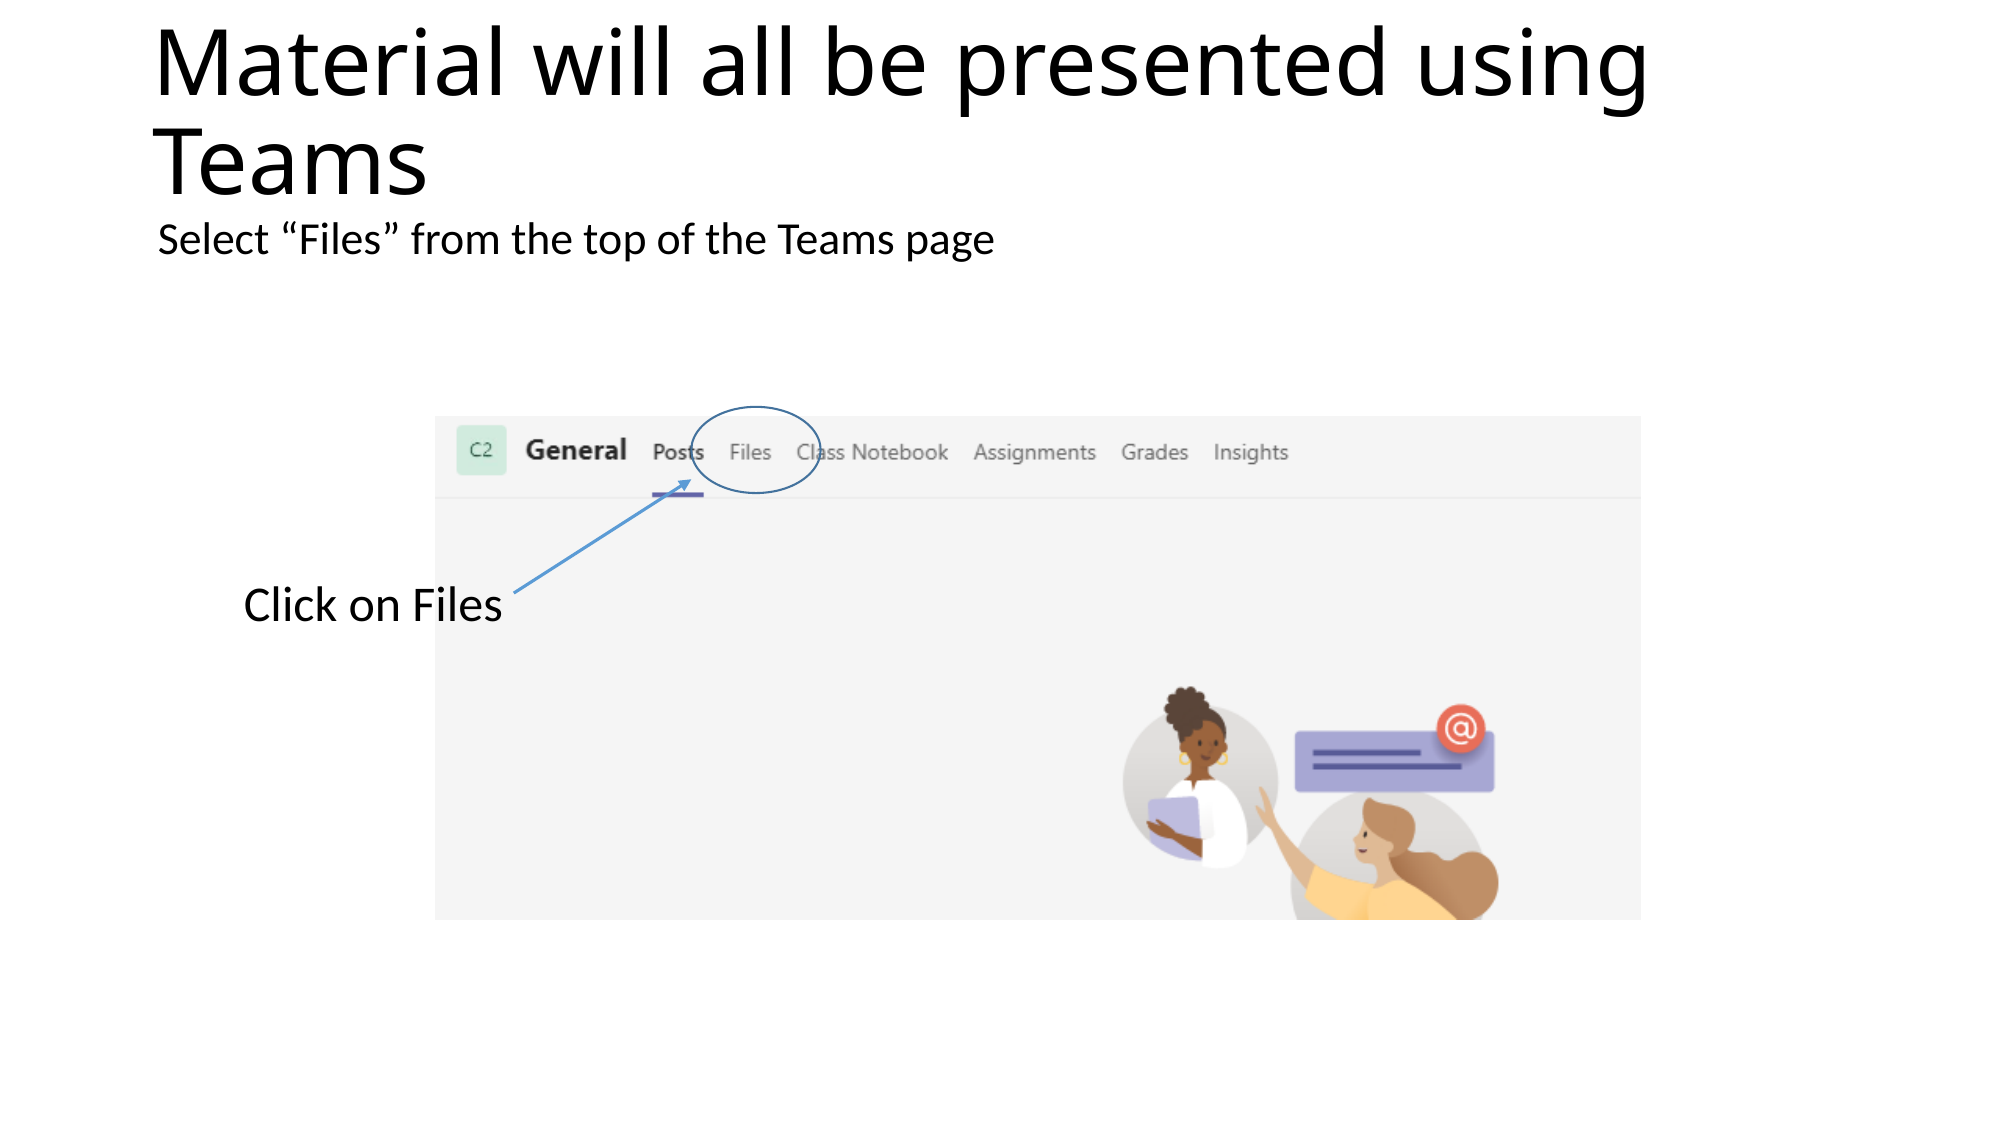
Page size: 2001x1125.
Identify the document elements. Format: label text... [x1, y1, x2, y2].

text_box Select “Files” from the top of the Teams page [143, 201, 1011, 271]
title Material will all be presented using Teams [137, 6, 1863, 224]
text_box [227, 406, 1641, 920]
